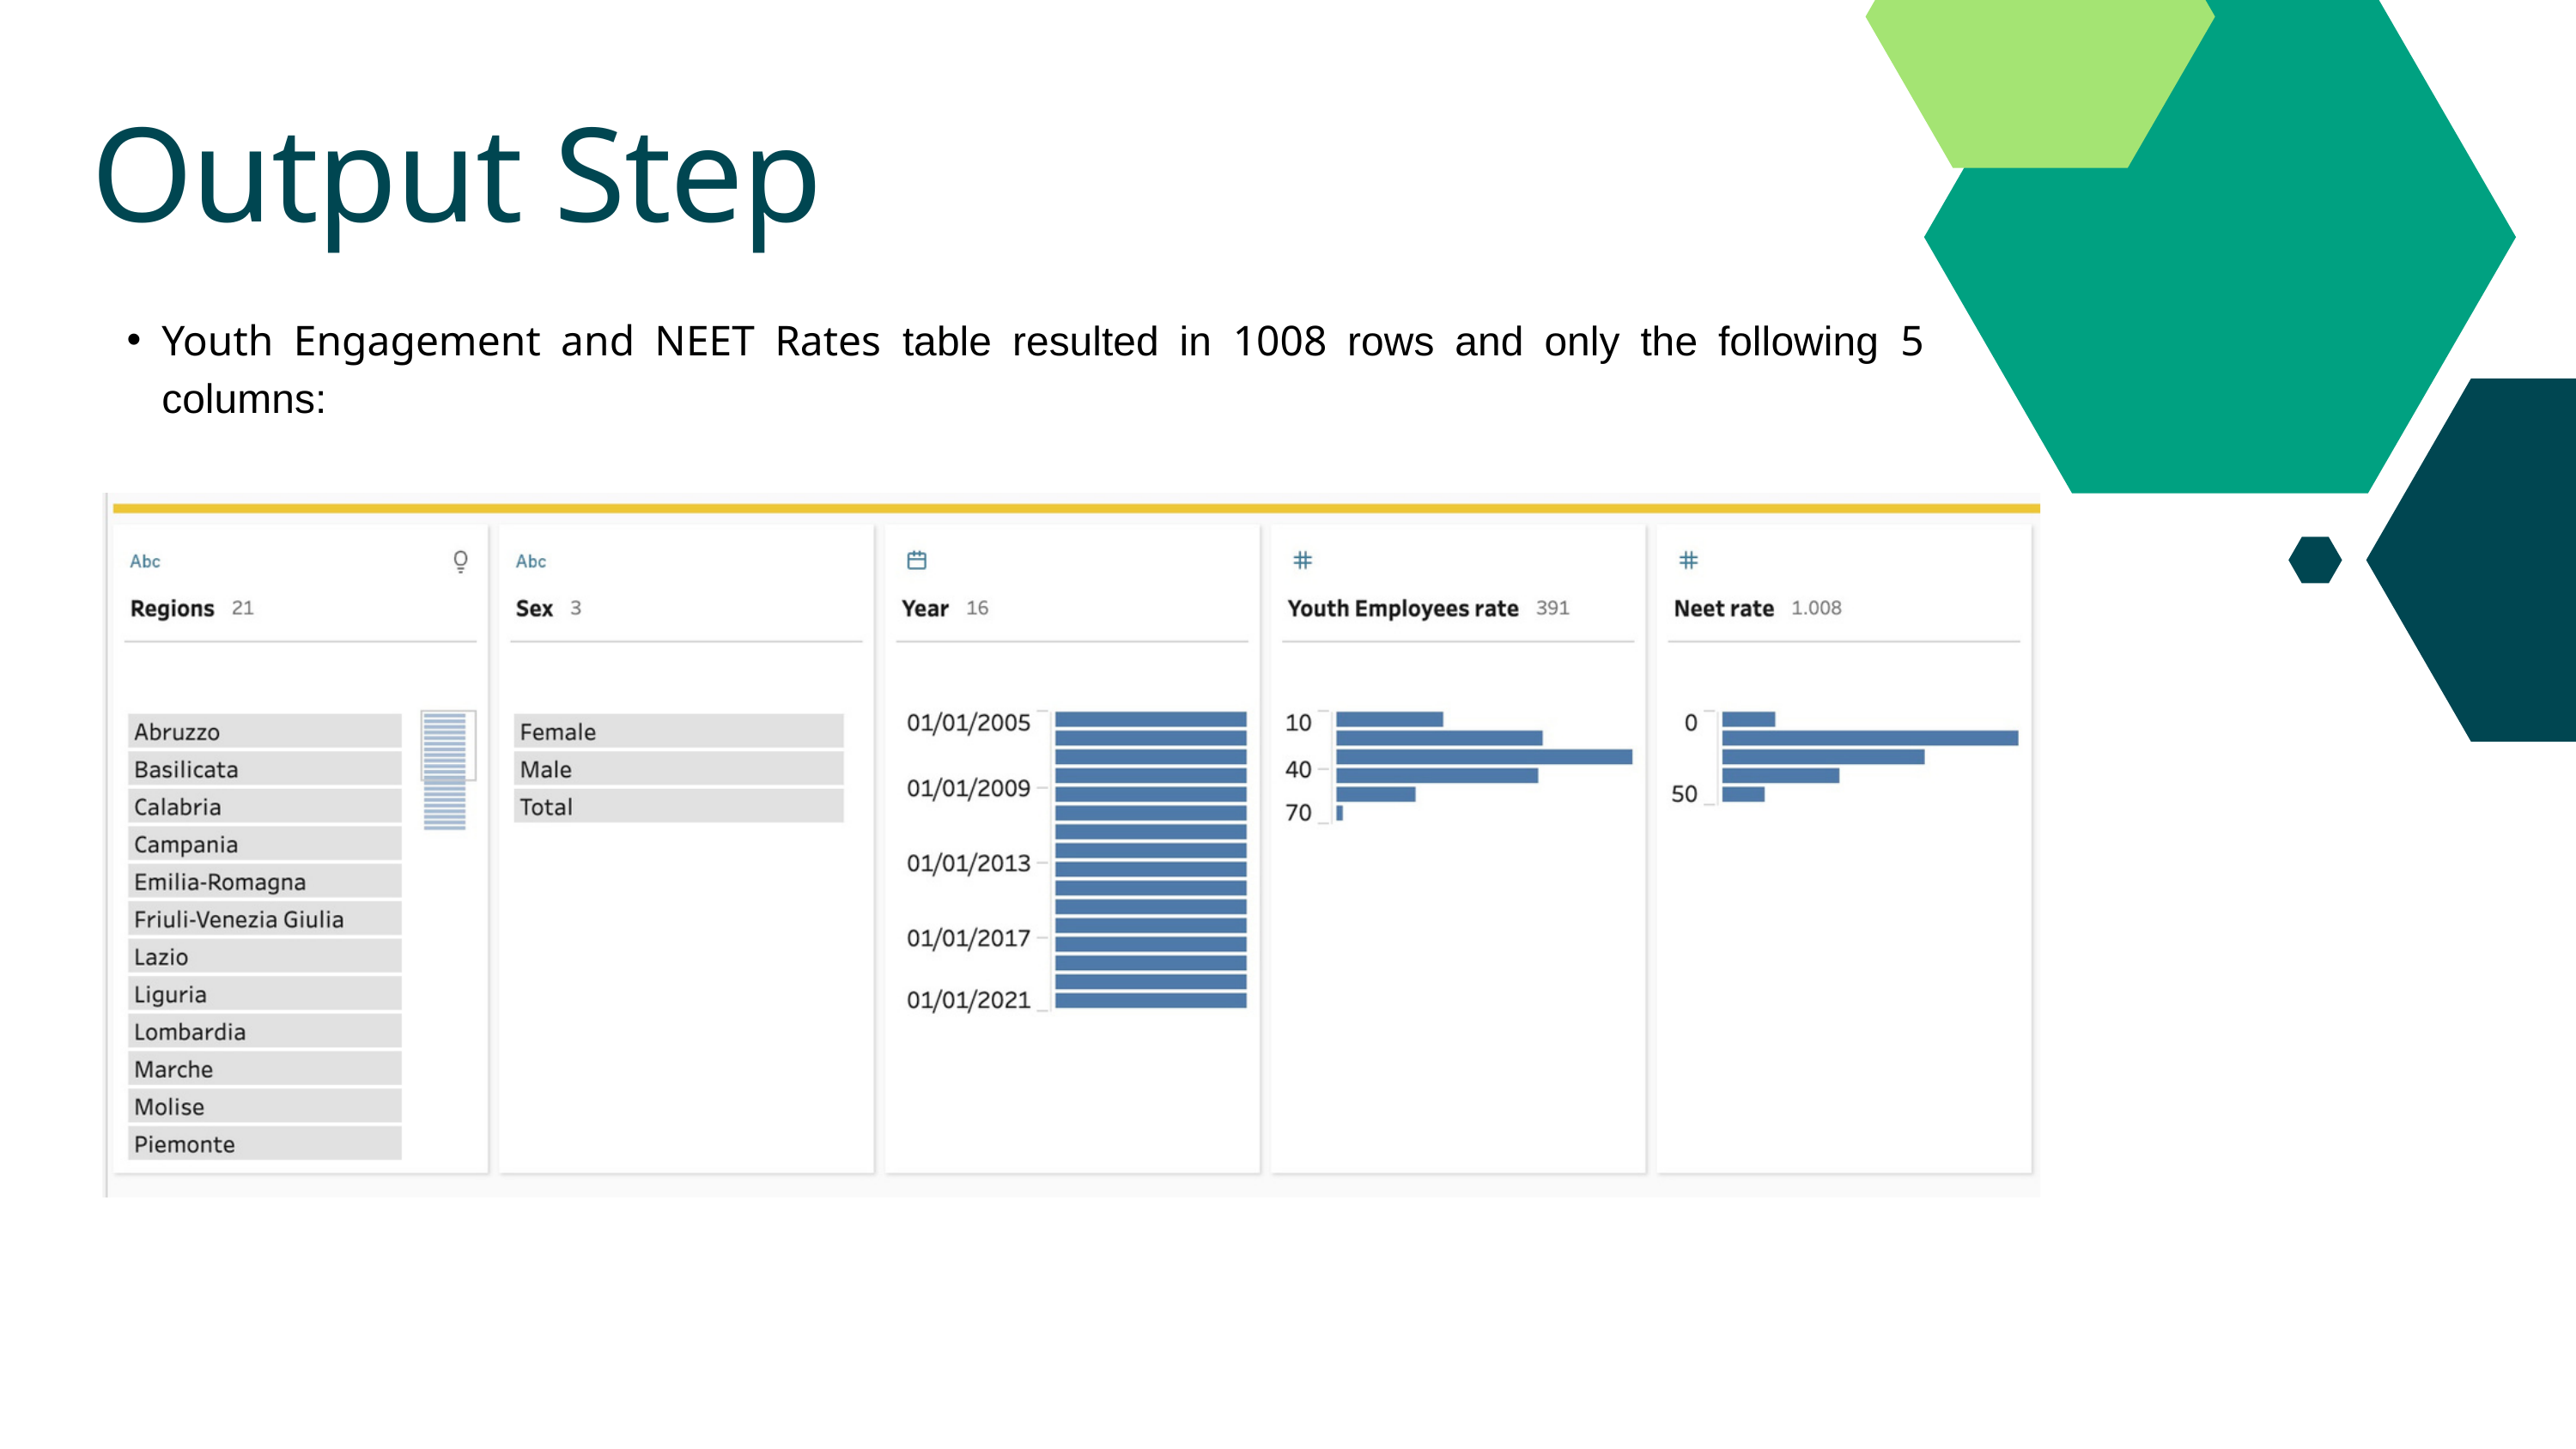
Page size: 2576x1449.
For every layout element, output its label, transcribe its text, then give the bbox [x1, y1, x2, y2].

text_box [1865, 0, 2215, 168]
text_box Youth Engagement and NEET Rates table resulted in 1008 rows and only the following 5 columns: [91, 306, 1919, 421]
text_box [2287, 537, 2342, 584]
text_box Output Step [91, 91, 1646, 248]
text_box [2366, 378, 2576, 743]
text_box [102, 493, 2041, 1197]
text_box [1923, 0, 2517, 494]
